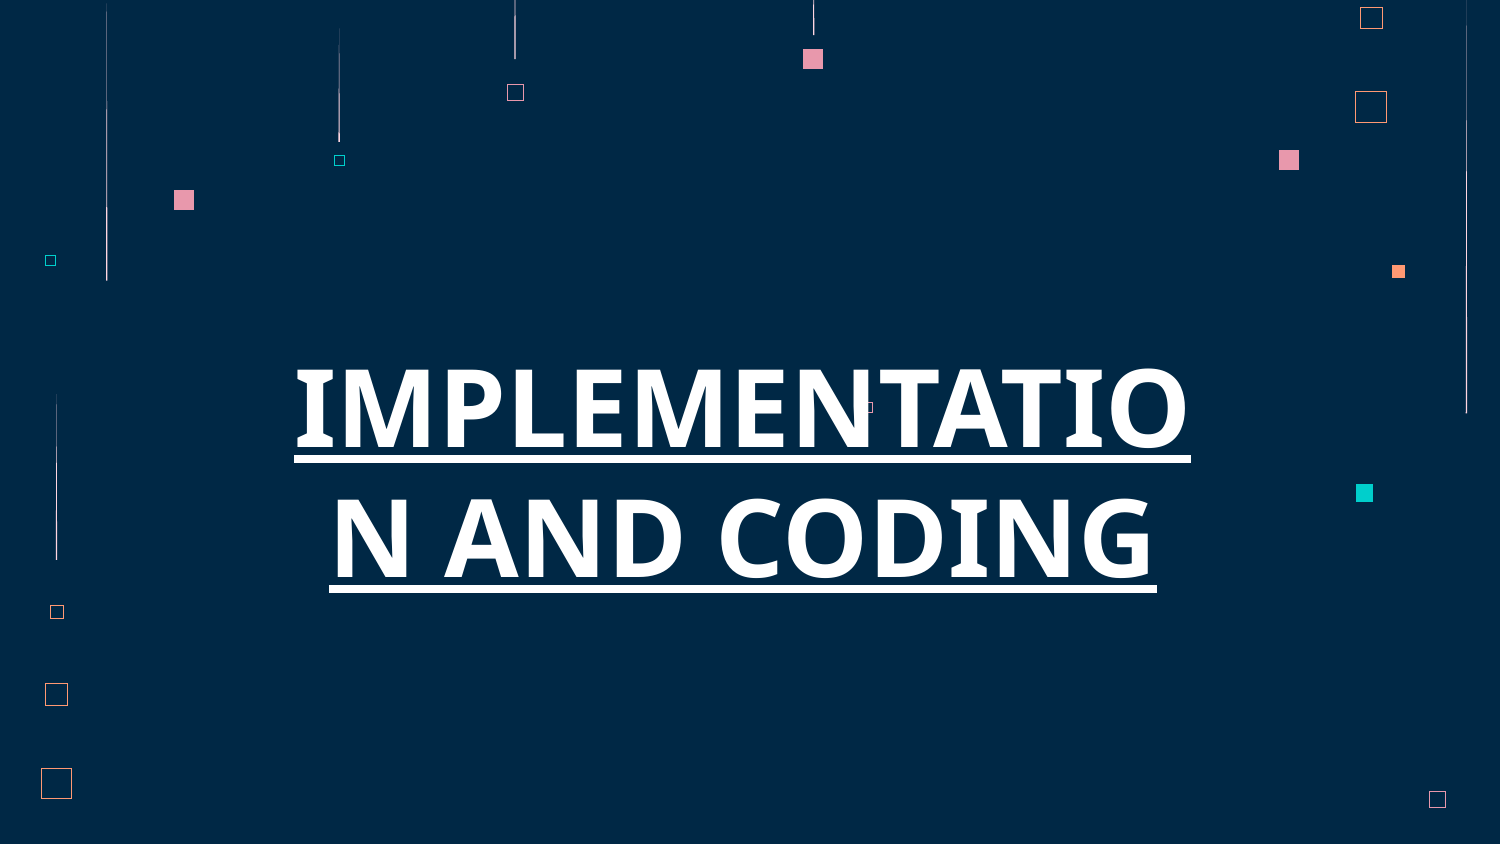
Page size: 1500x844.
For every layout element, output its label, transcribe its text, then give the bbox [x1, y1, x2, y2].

title IMPLEMENTATION AND CODING [242, 207, 1244, 614]
